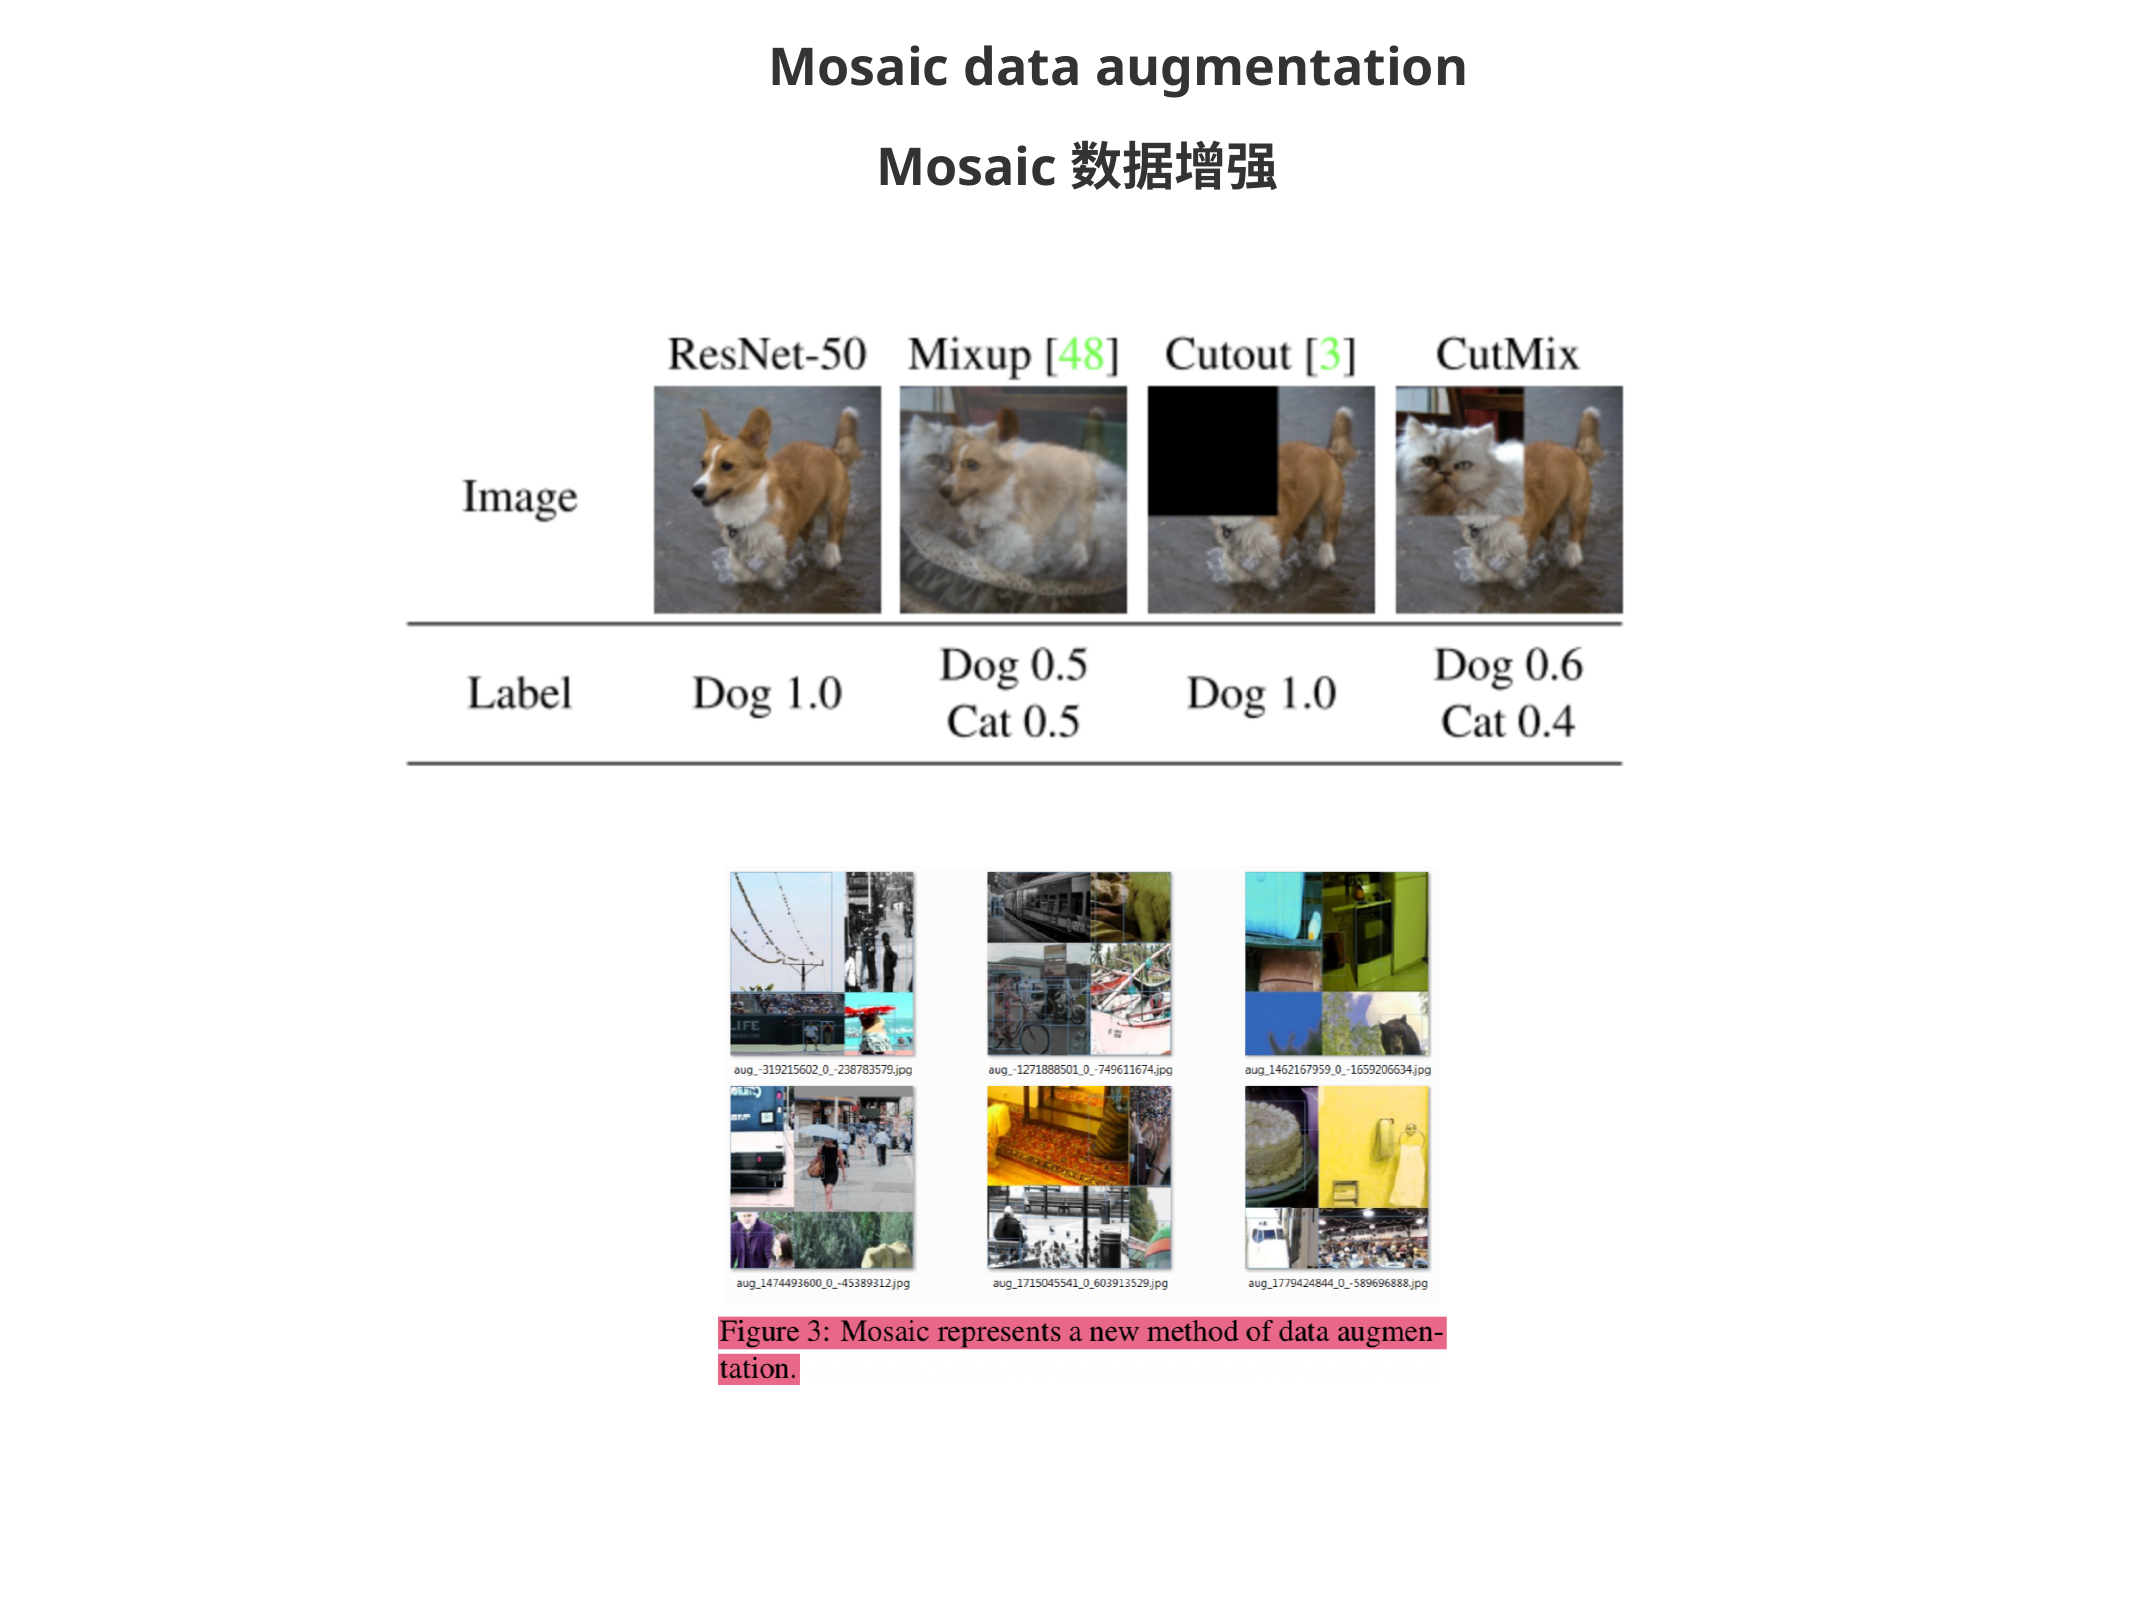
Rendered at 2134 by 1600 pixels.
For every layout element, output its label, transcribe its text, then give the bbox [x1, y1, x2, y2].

picture [376, 313, 1649, 766]
picture [707, 846, 1475, 1385]
text_box Mosaic data augmentation Mosaic数据增强 [760, 0, 1477, 205]
